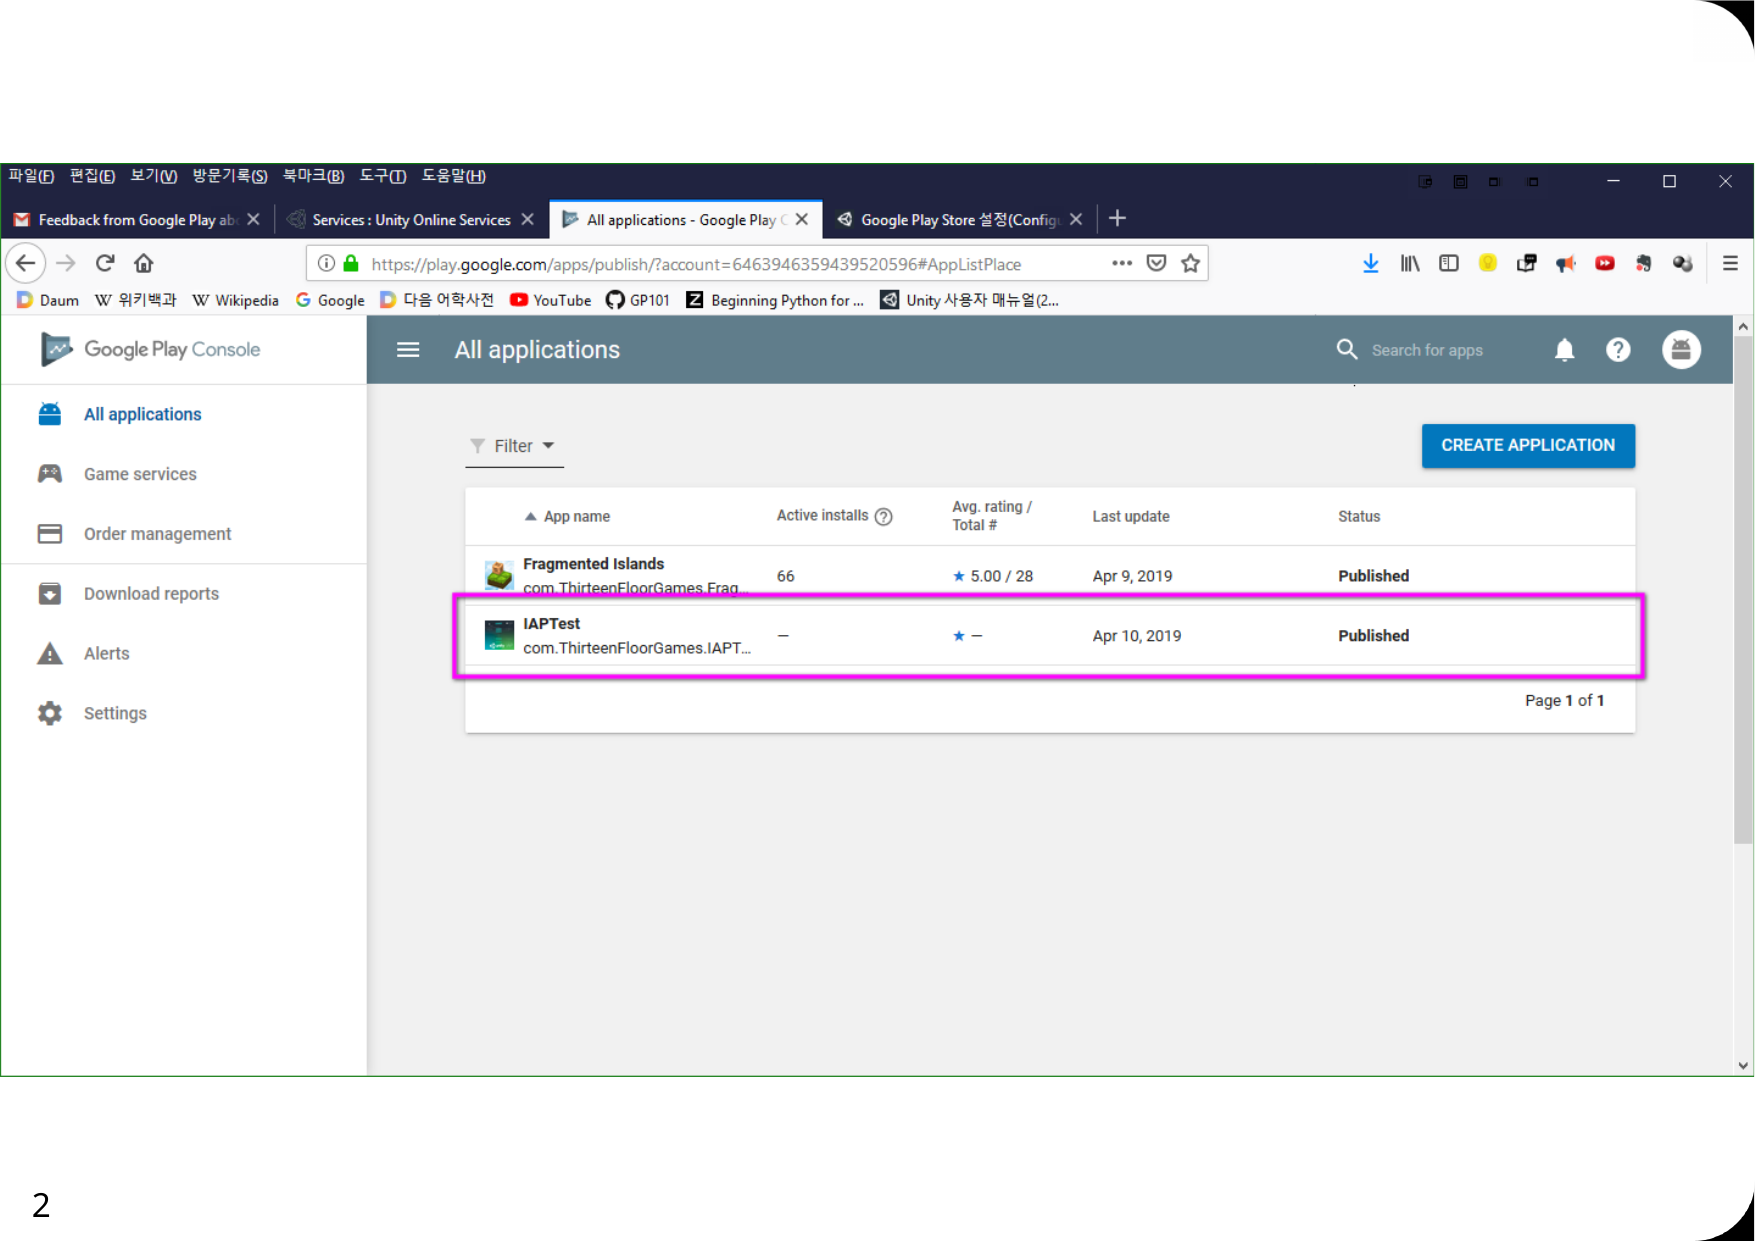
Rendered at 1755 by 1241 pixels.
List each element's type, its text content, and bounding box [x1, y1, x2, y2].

picture [0, 163, 1755, 1077]
slide_number 2 [14, 1175, 181, 1228]
picture [1692, 1179, 1755, 1241]
picture [1694, 1, 1755, 62]
